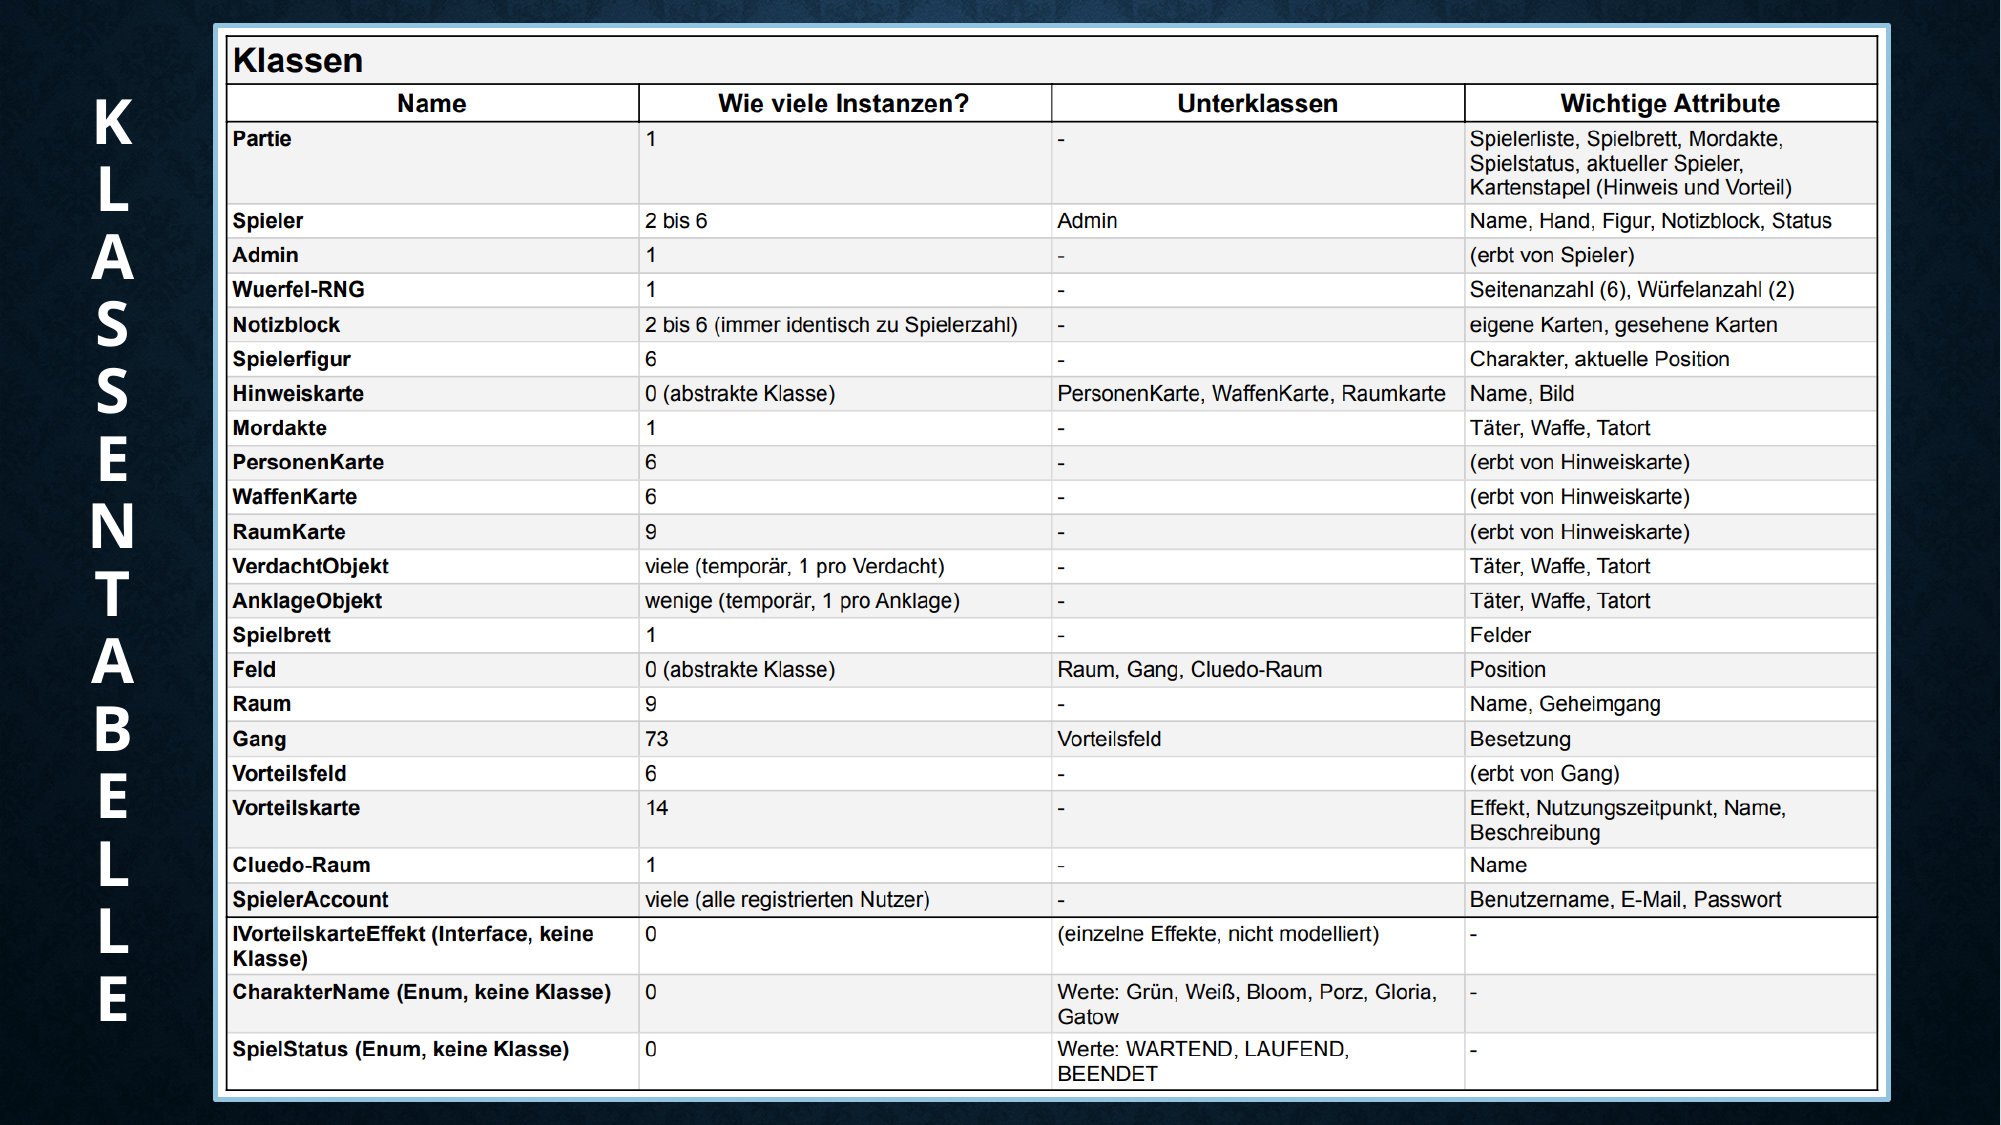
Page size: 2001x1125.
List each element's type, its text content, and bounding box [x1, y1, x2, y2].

picture [217, 27, 1887, 1098]
title K l a s s e n t a b e l l e [39, 54, 186, 1071]
